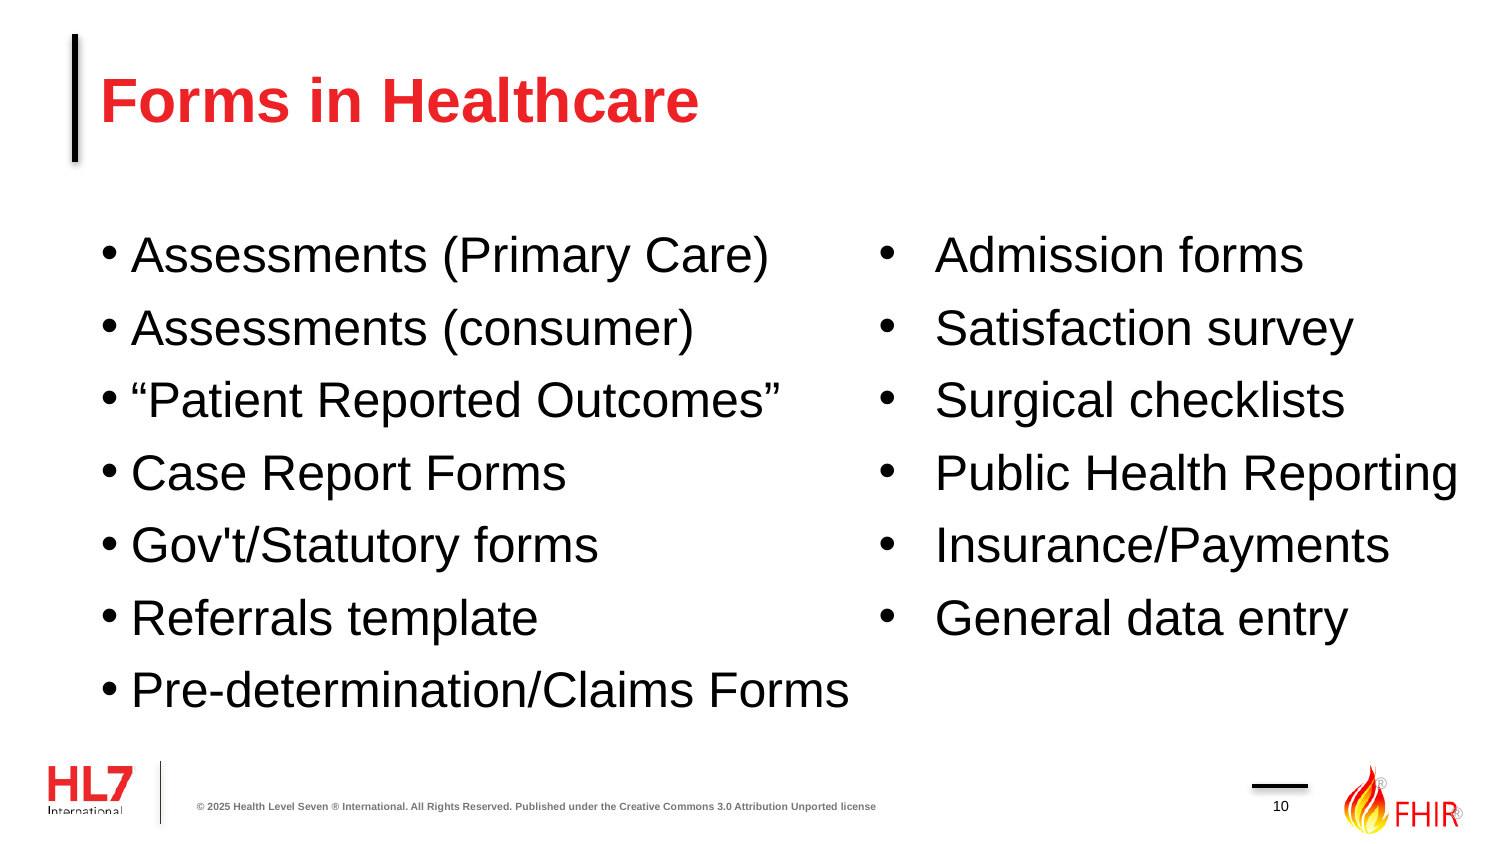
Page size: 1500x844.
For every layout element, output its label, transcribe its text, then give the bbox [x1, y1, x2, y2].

slide_number 10 [1258, 786, 1304, 814]
text_box Admission forms Satisfaction survey Surgical checklists Public Health Reporting Insurance/Payments General data entry [878, 222, 1500, 743]
footer © 2025 Health Level Seven ® International. All Rights Reserved. Published under the Creative Commons 3.0 Attribution Unported license [196, 786, 941, 813]
picture [1339, 760, 1463, 837]
list Assessments (Primary Care) Assessments (consumer) “Patient Reported Outcomes” Case Report Forms Gov't/Statutory forms Referrals template Pre-determination/Claims Forms [100, 222, 878, 731]
title Forms in Healthcare [100, 33, 1451, 163]
